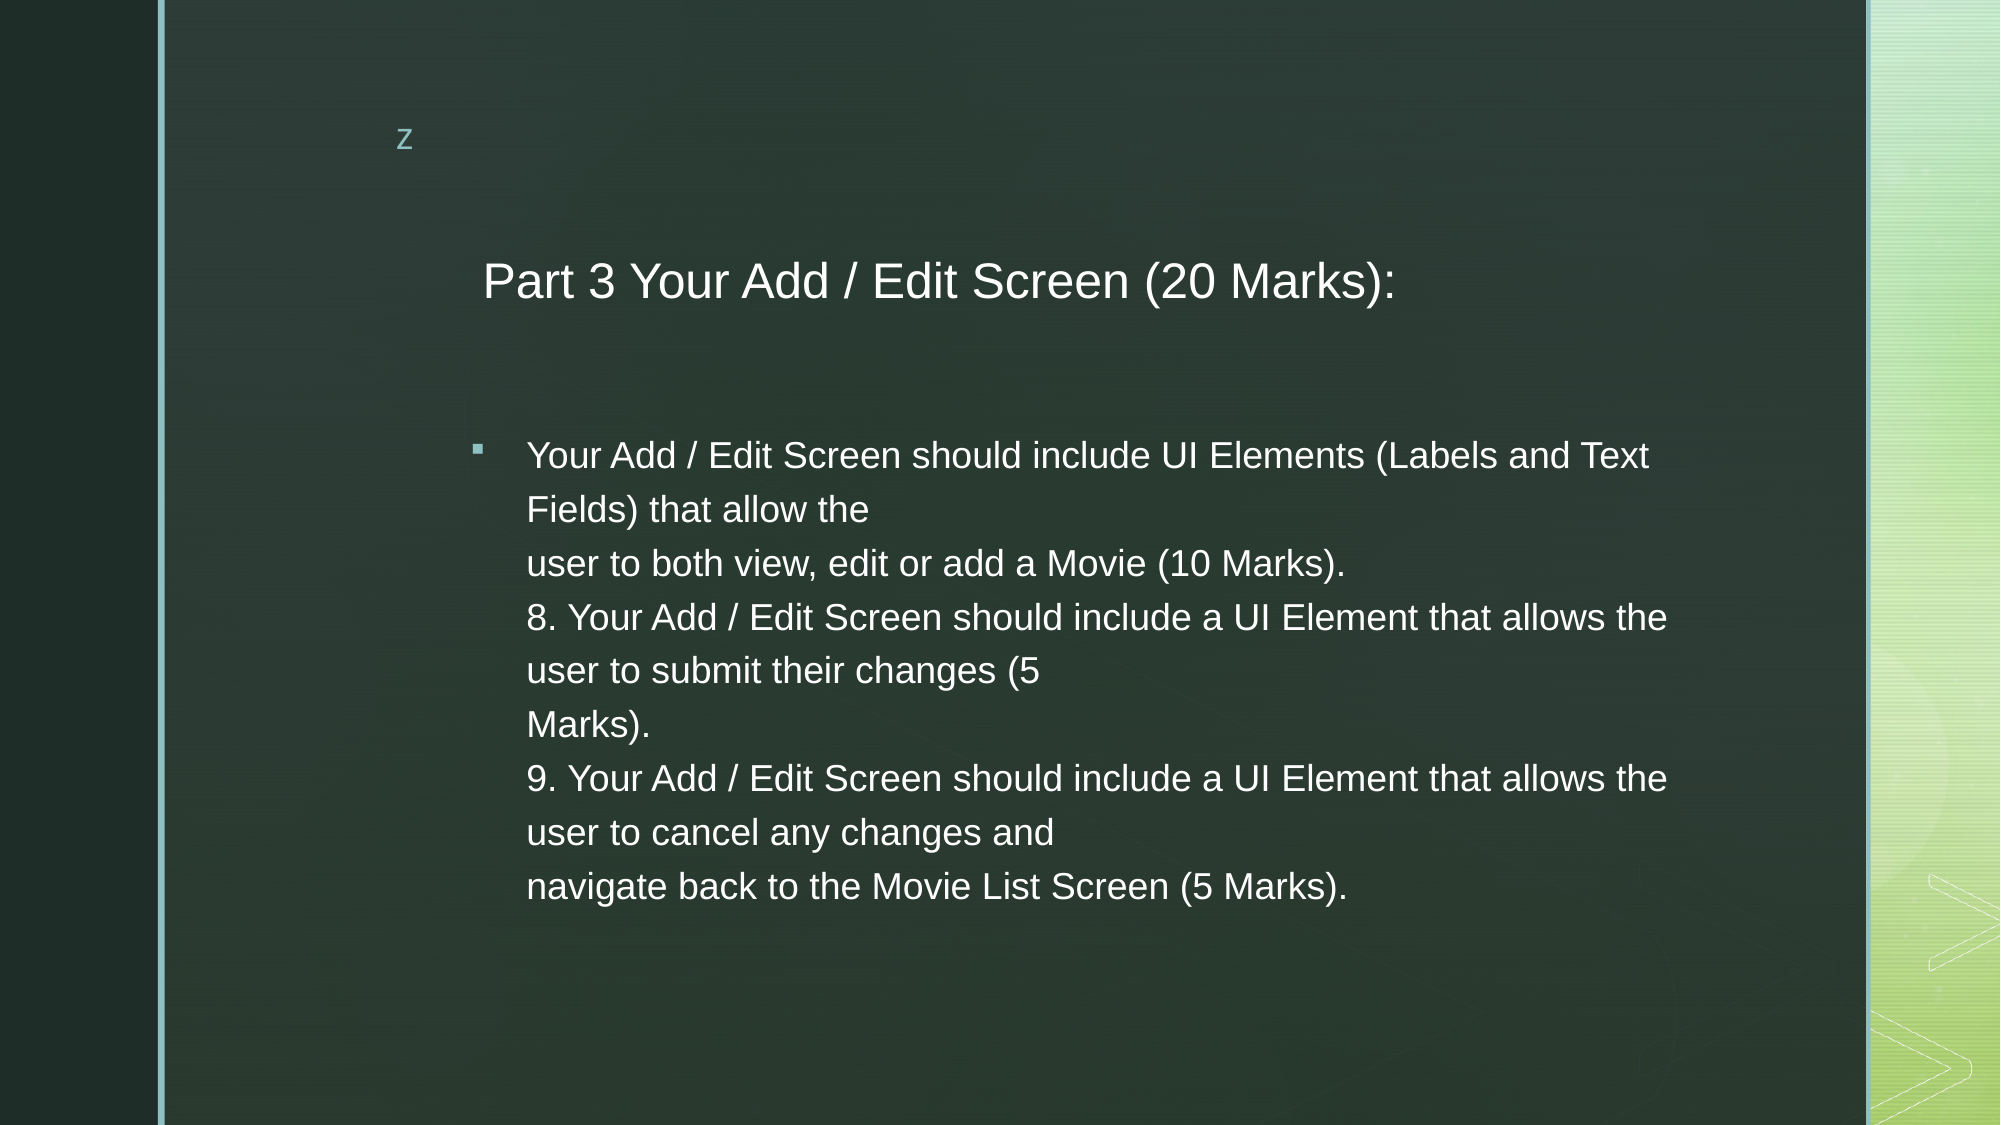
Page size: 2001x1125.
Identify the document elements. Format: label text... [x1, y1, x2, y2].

picture [1871, 0, 2001, 1125]
list Your Add / Edit Screen should include UI Elements (Labels and Text Fields) that allow the user to both view, edit or add a Movie (10 Marks). 8. Your Add / Edit Screen should include a UI Element that allows the user to submit their changes (5 Marks). 9. Your Add / Edit Screen should include a UI Element that allows the user to cancel any changes and navigate back to the Movie List Screen (5 Marks). [454, 336, 1734, 993]
title Part 3 Your Add / Edit Screen (20 Marks): [467, 248, 1774, 425]
